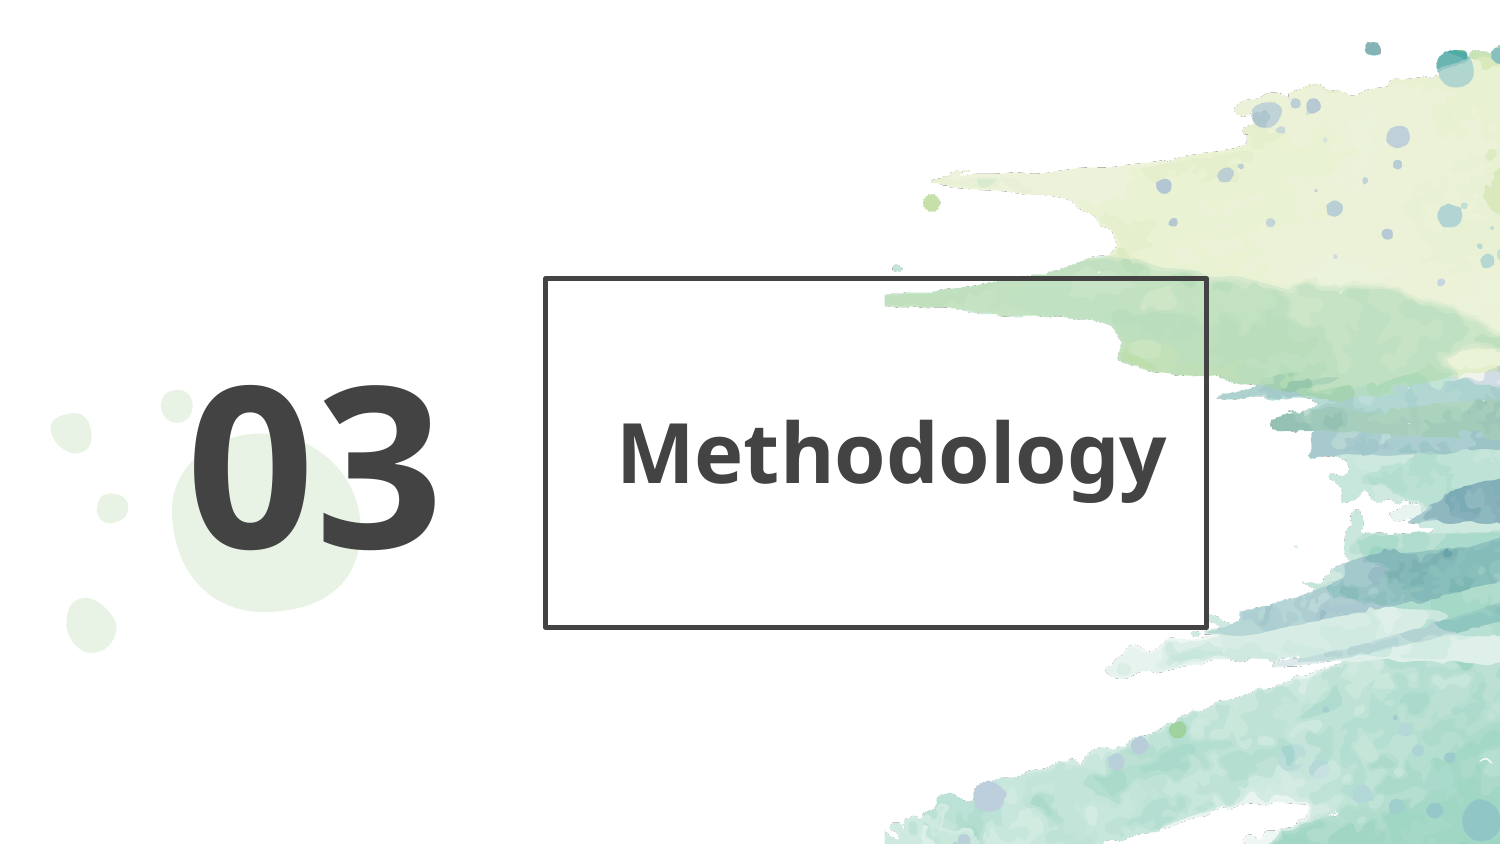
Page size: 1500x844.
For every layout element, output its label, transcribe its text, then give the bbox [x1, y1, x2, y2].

title Methodology [543, 276, 879, 630]
title 03 [121, 286, 509, 609]
picture [884, 0, 1500, 844]
